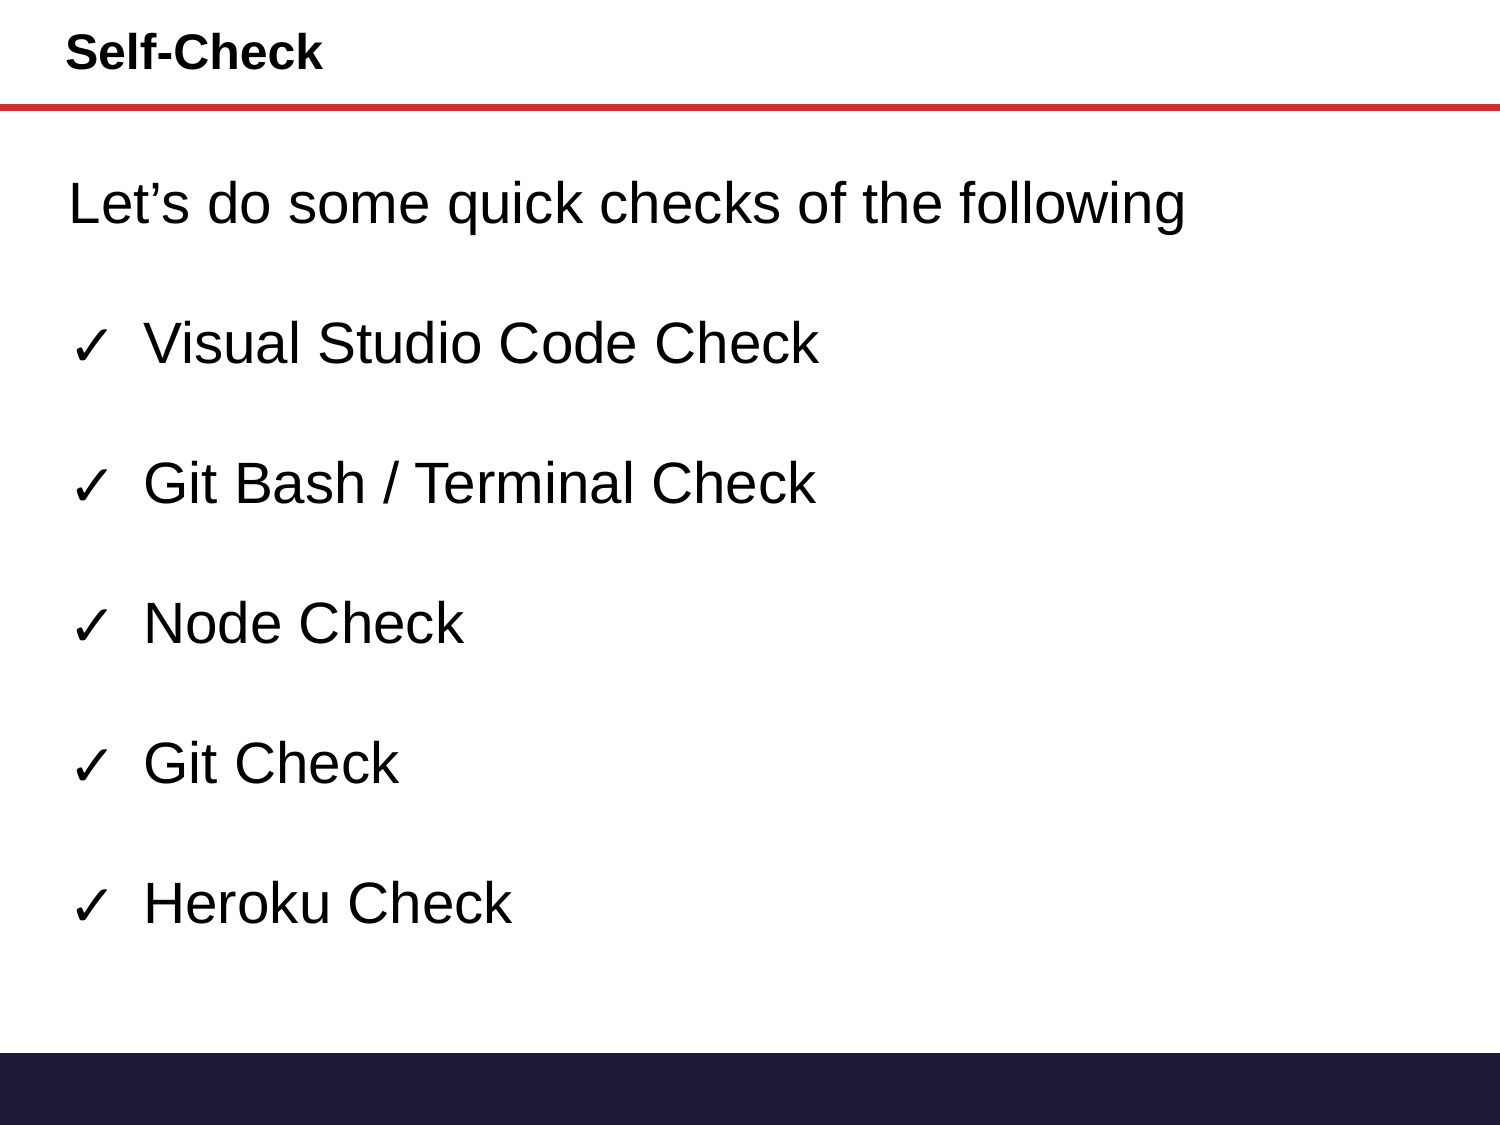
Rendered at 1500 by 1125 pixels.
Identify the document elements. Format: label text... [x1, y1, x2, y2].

text_box Let’s do some quick checks of the following Visual Studio Code Check Git Bash / Terminal Check Node Check Git Check Heroku Check [16, 149, 1484, 707]
title Self-Check [50, 0, 948, 108]
